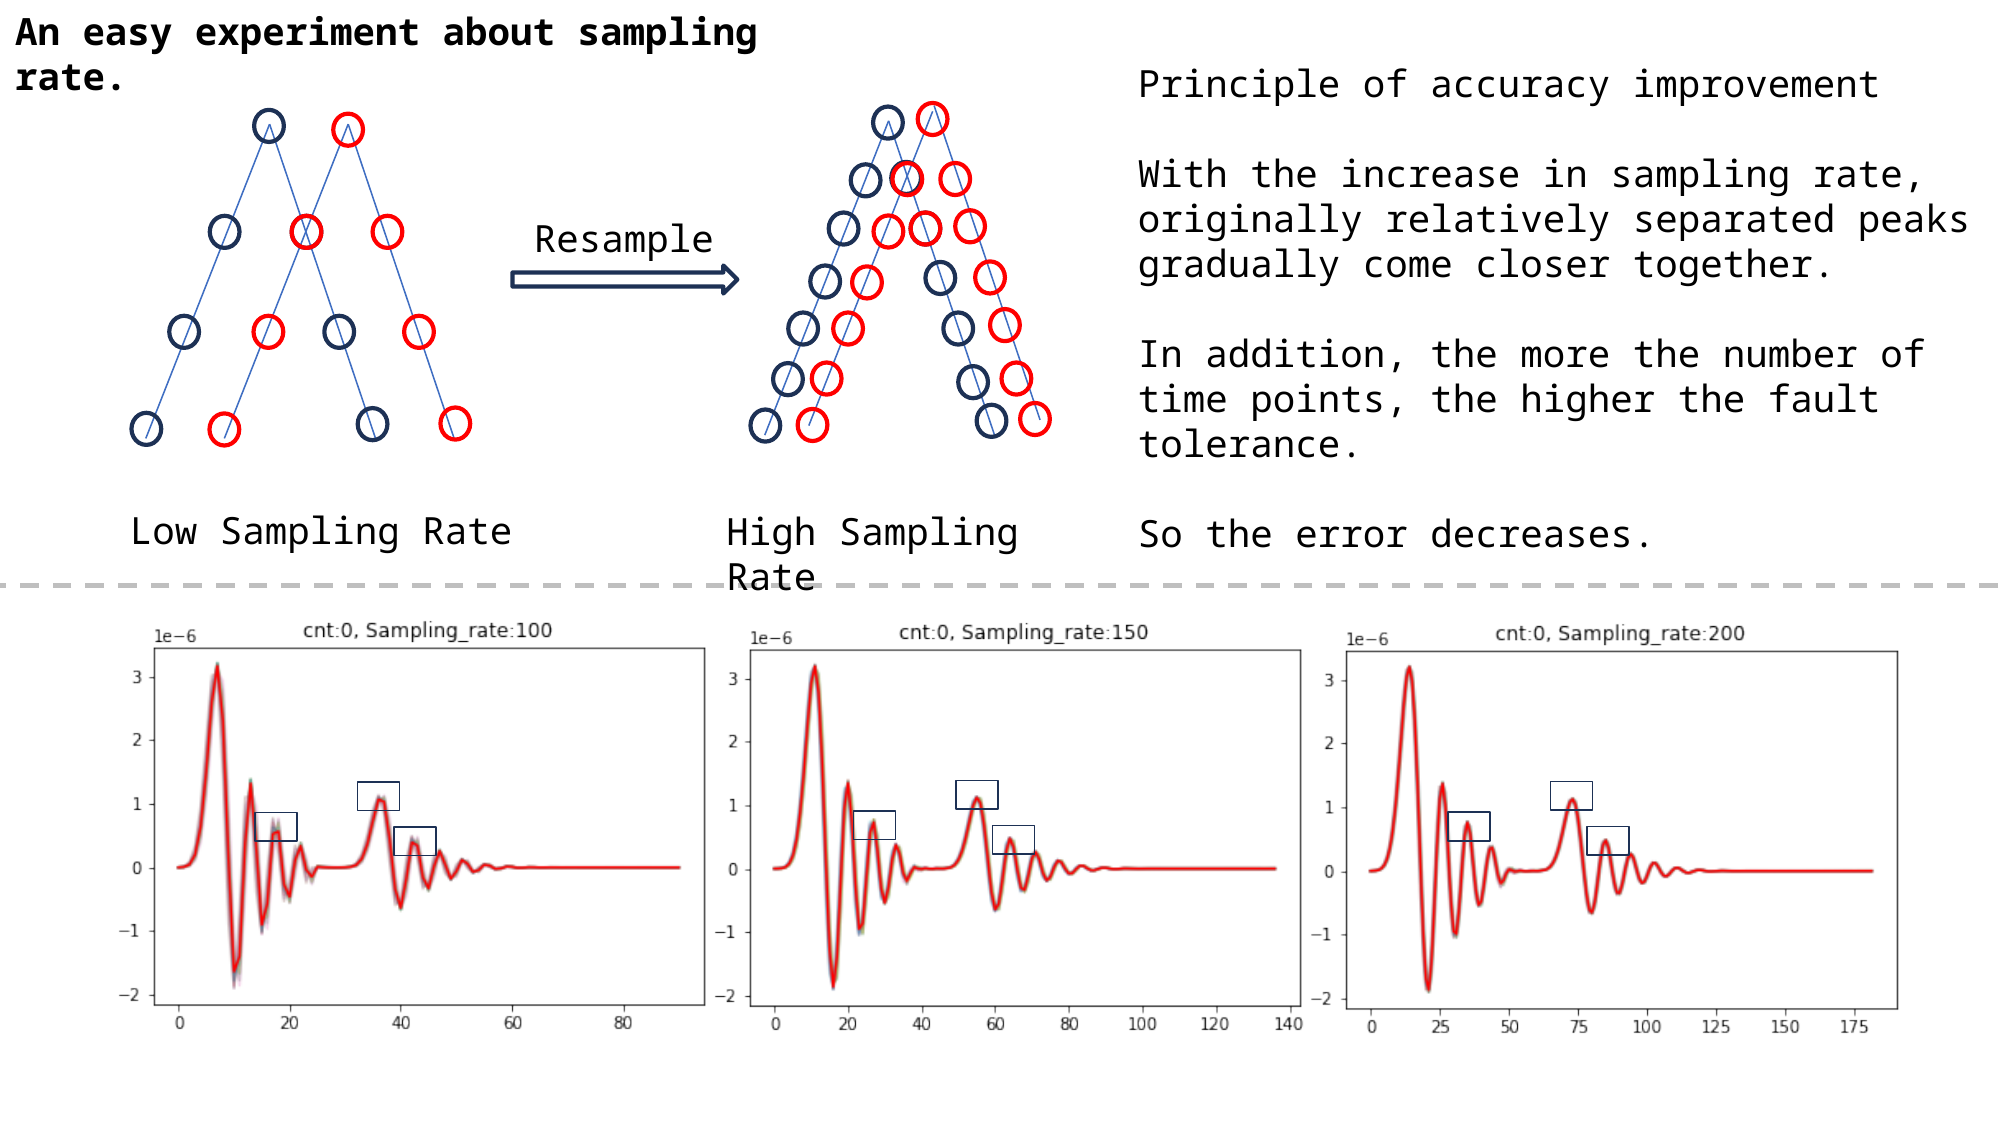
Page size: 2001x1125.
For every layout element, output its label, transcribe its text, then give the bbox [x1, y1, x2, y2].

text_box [764, 120, 882, 436]
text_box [224, 123, 346, 439]
text_box Low Sampling Rate [114, 499, 528, 560]
text_box [510, 268, 740, 296]
text_box An easy experiment about sampling rate. [0, 0, 844, 105]
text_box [933, 105, 1041, 421]
text_box [333, 111, 363, 121]
text_box [1019, 404, 1052, 438]
text_box Resample [511, 207, 737, 268]
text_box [808, 111, 932, 426]
text_box [918, 100, 943, 109]
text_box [145, 123, 223, 439]
text_box [252, 107, 286, 121]
text_box [129, 412, 152, 447]
text_box Principle of accuracy improvement With the increase in sampling rate, originally relatively separated peaks gradually come closer together. In addition, the more the number of time points, the higher the fault tolerance. So the error decreases. [1122, 52, 1997, 563]
text_box [748, 408, 770, 444]
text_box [347, 123, 455, 439]
text_box [876, 104, 900, 109]
text_box High Sampling Rate [711, 499, 1125, 584]
text_box [999, 427, 1008, 438]
picture [65, 590, 1968, 1068]
text_box [458, 405, 473, 442]
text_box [888, 427, 995, 436]
